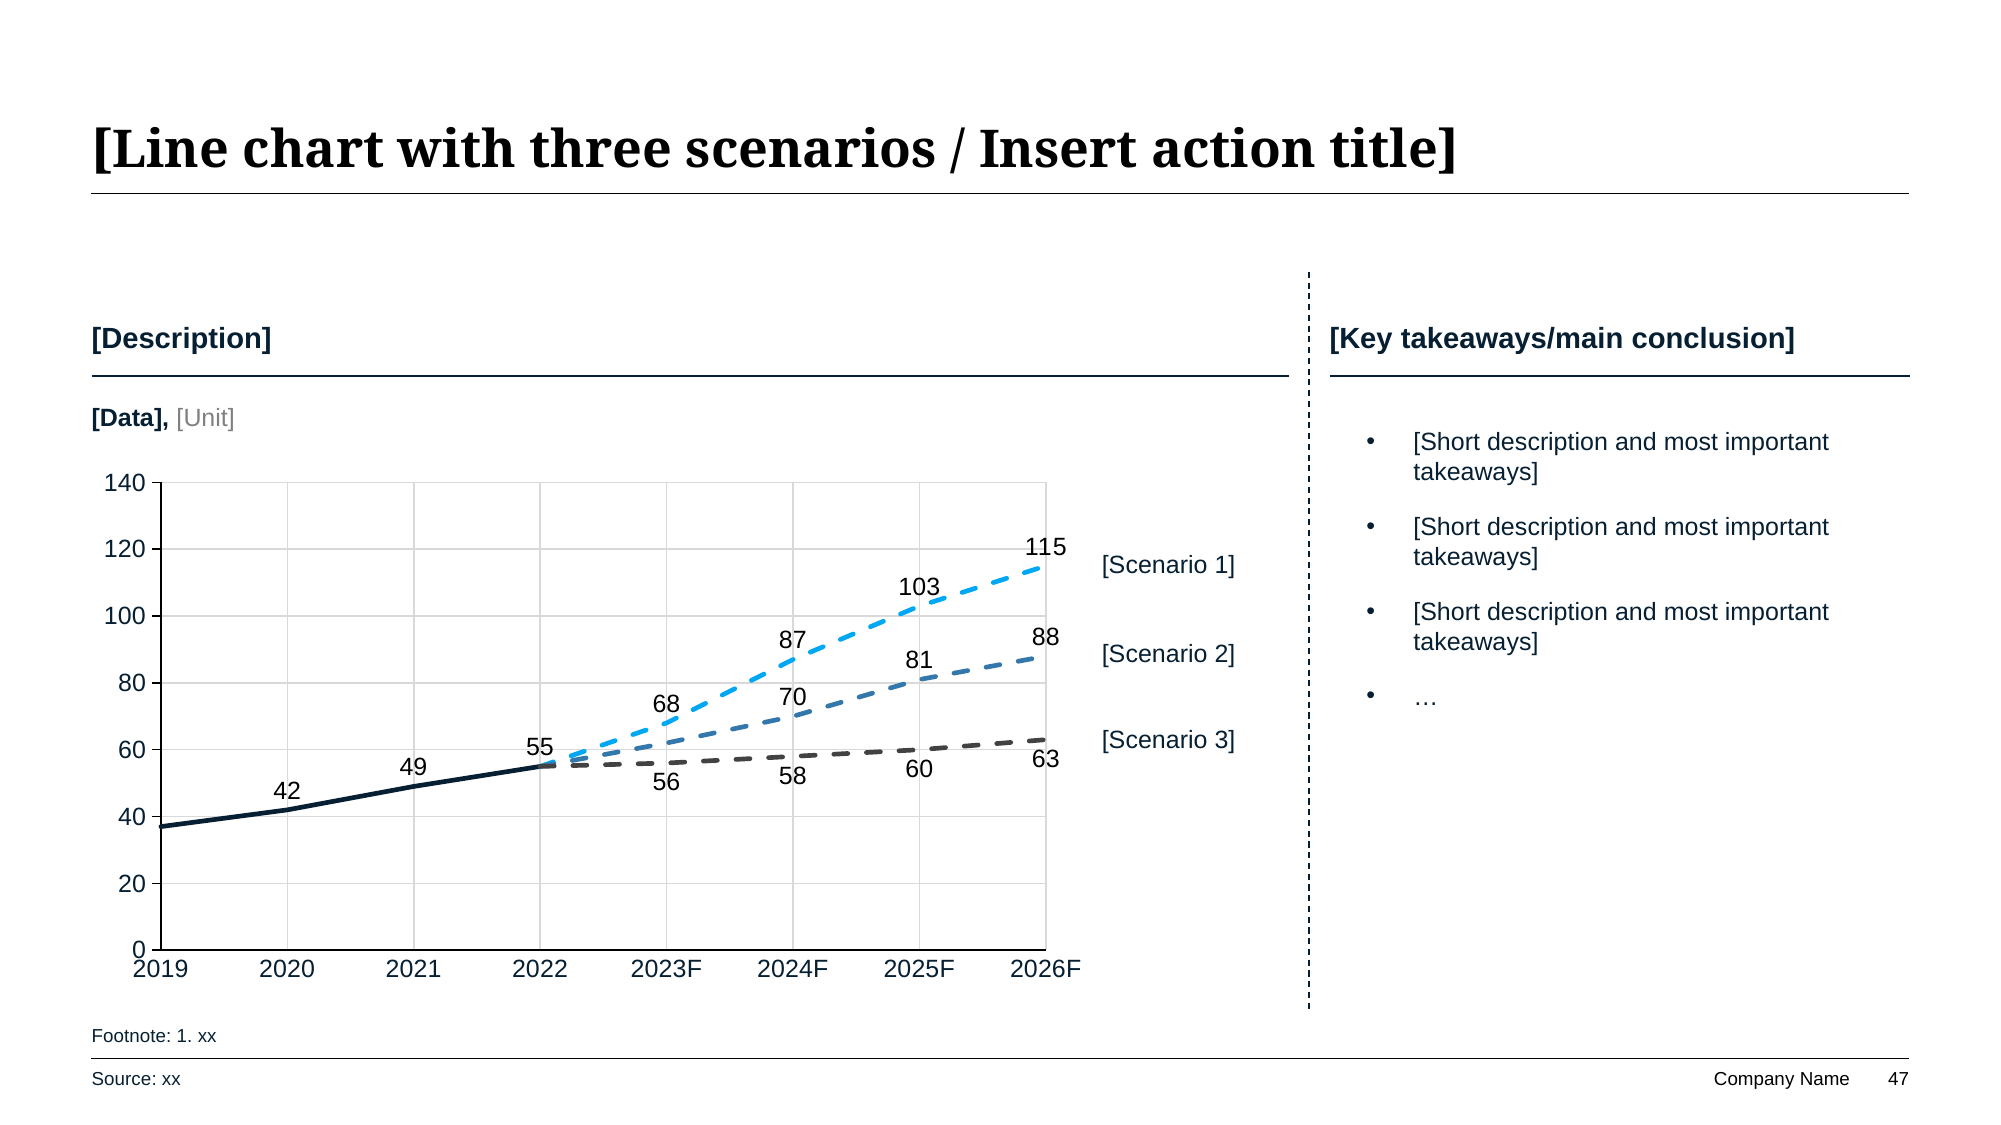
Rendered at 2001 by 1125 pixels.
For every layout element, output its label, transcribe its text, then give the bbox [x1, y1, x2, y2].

text_box [Short description and most important takeaways] [Short description and most important takeaways] [Short description and most important takeaways] … [1351, 418, 1910, 718]
text_box [Description] [91, 292, 1289, 363]
chart [101, 457, 1112, 1011]
title [Line chart with three scenarios / Insert action title] [91, 58, 1909, 179]
text_box Footnote: 1. xx [76, 1005, 1618, 1066]
text_box [Scenario 2] [1112, 636, 1238, 668]
text_box [Data], [Unit] [91, 394, 412, 440]
text_box [Scenario 1] [1112, 548, 1238, 580]
text_box [Key takeaways/main conclusion] [1329, 292, 1910, 363]
text_box Source: xx [76, 1066, 1274, 1109]
text_box [Scenario 3] [1112, 723, 1238, 754]
